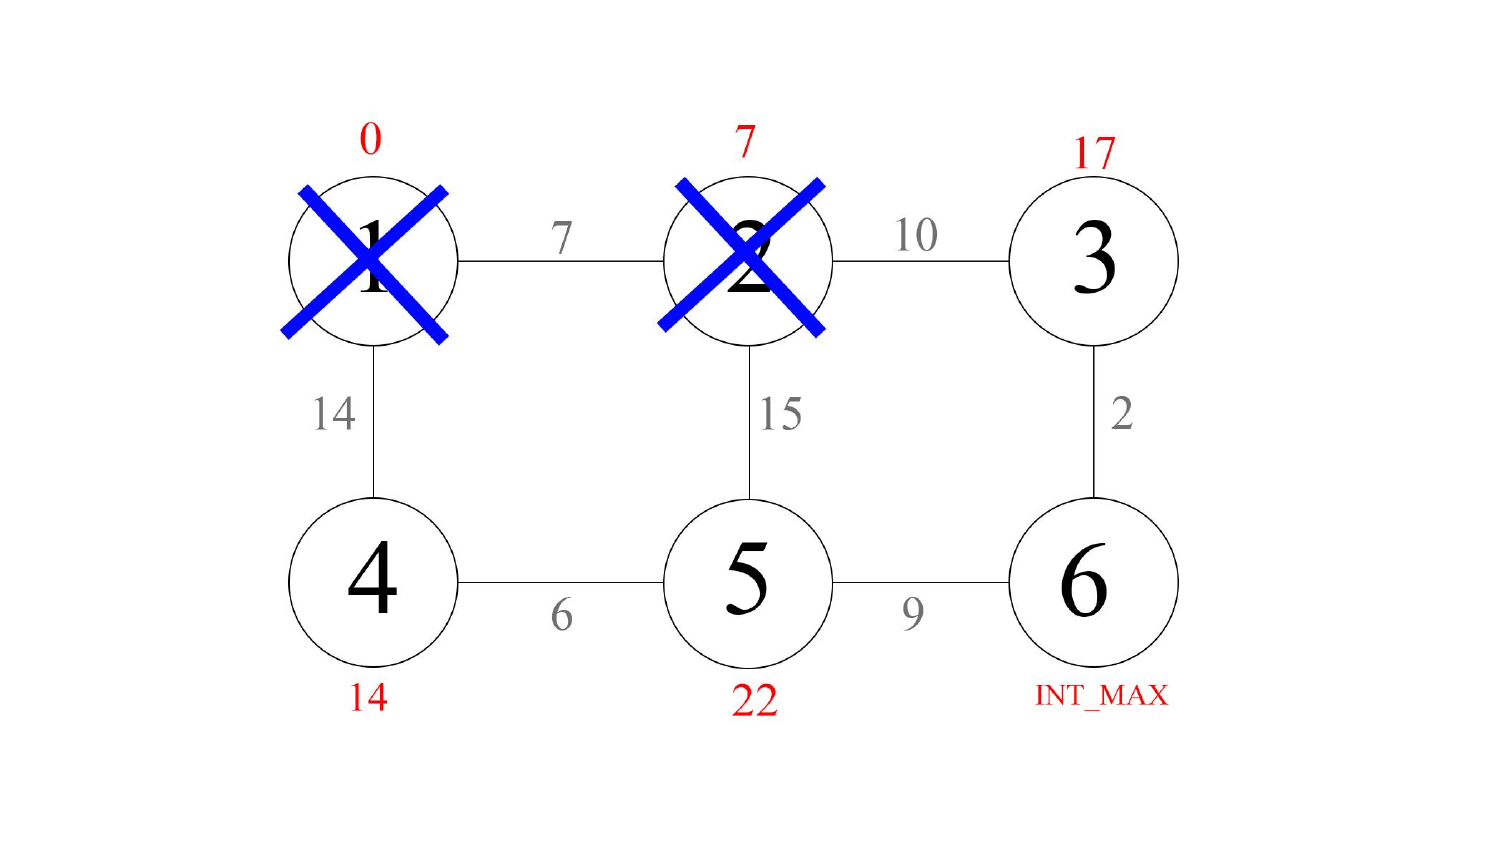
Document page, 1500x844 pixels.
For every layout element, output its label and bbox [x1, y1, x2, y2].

picture [172, 24, 1328, 819]
